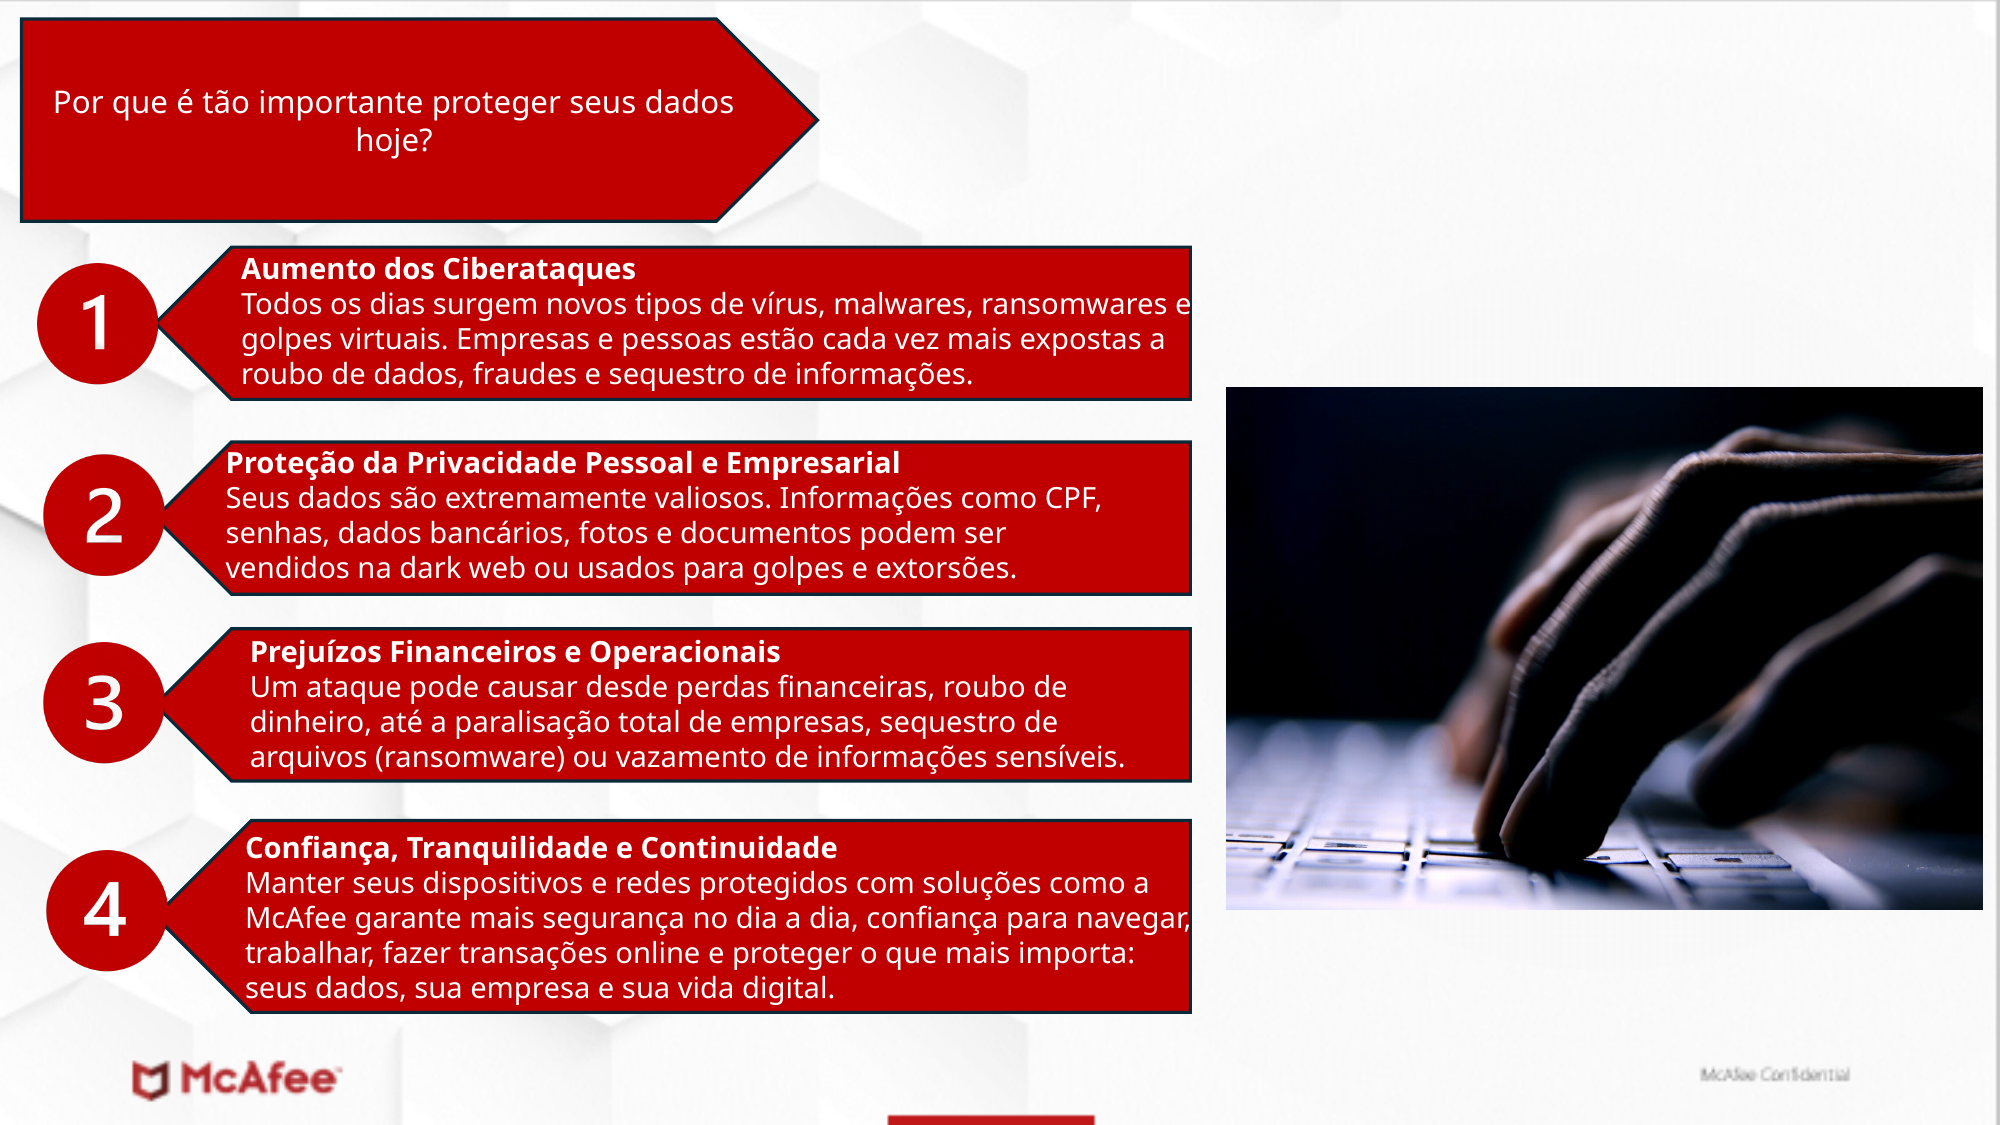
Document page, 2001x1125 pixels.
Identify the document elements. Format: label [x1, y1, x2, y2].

picture [0, 0, 2000, 1125]
text_box [1225, 386, 1984, 911]
